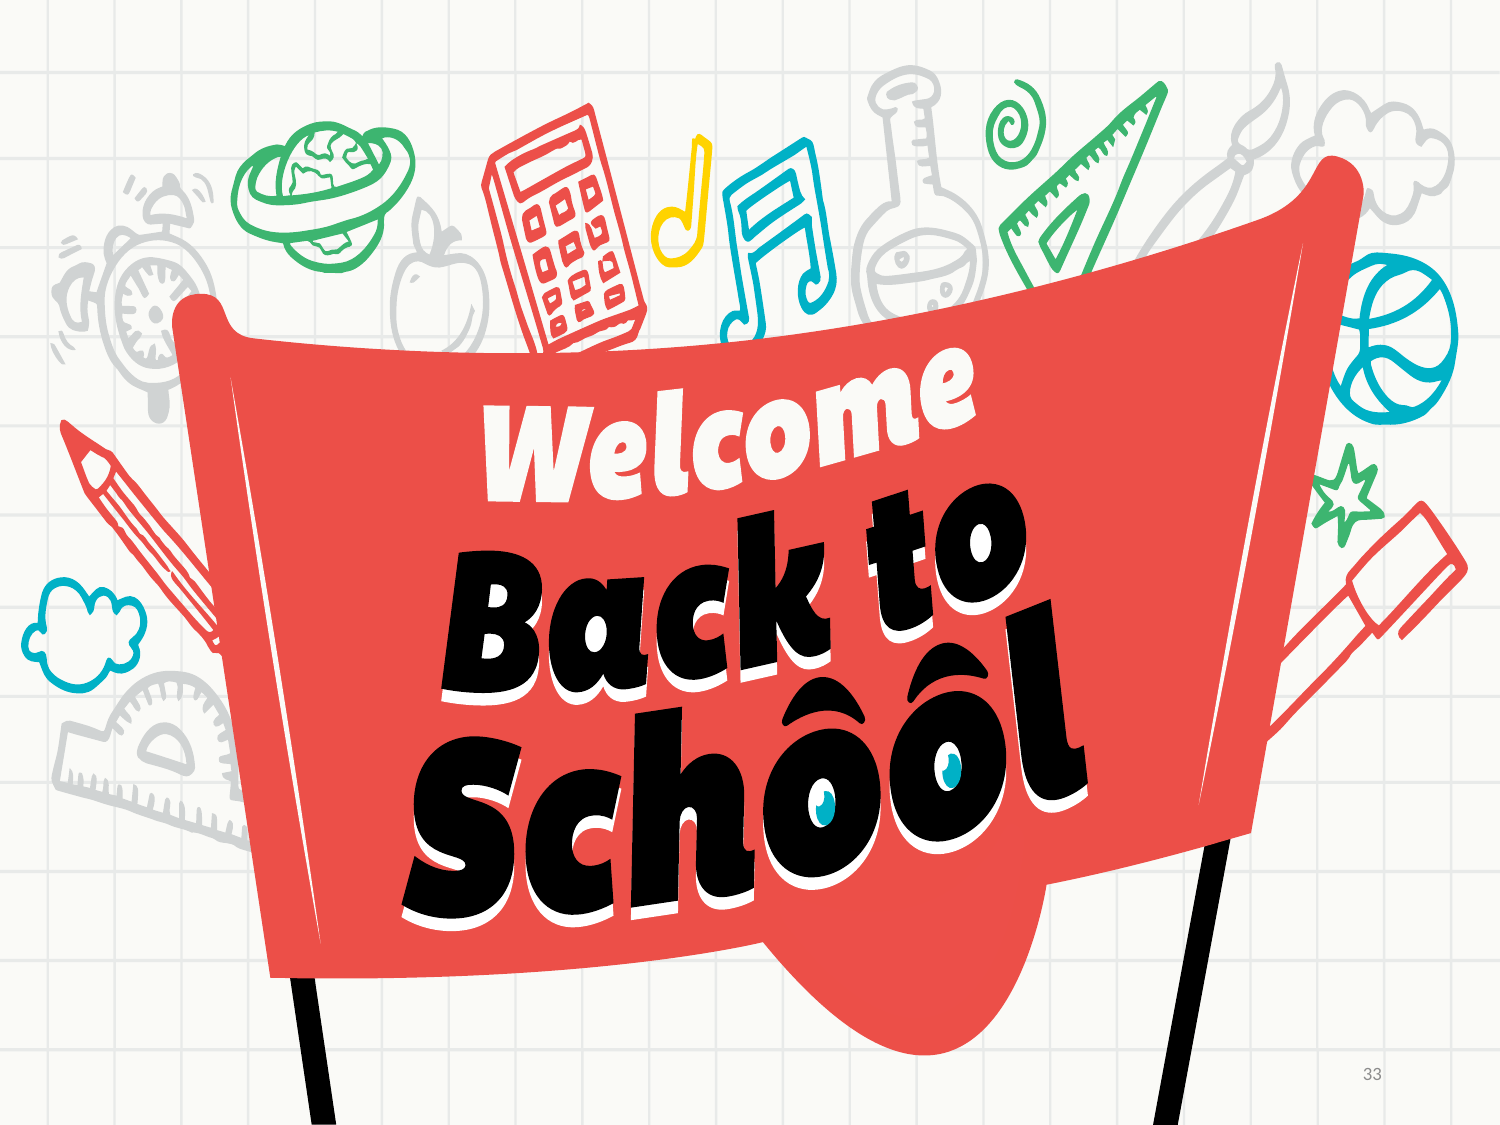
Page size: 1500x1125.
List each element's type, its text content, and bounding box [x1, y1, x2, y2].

slide_number 33 [1059, 1042, 1397, 1103]
